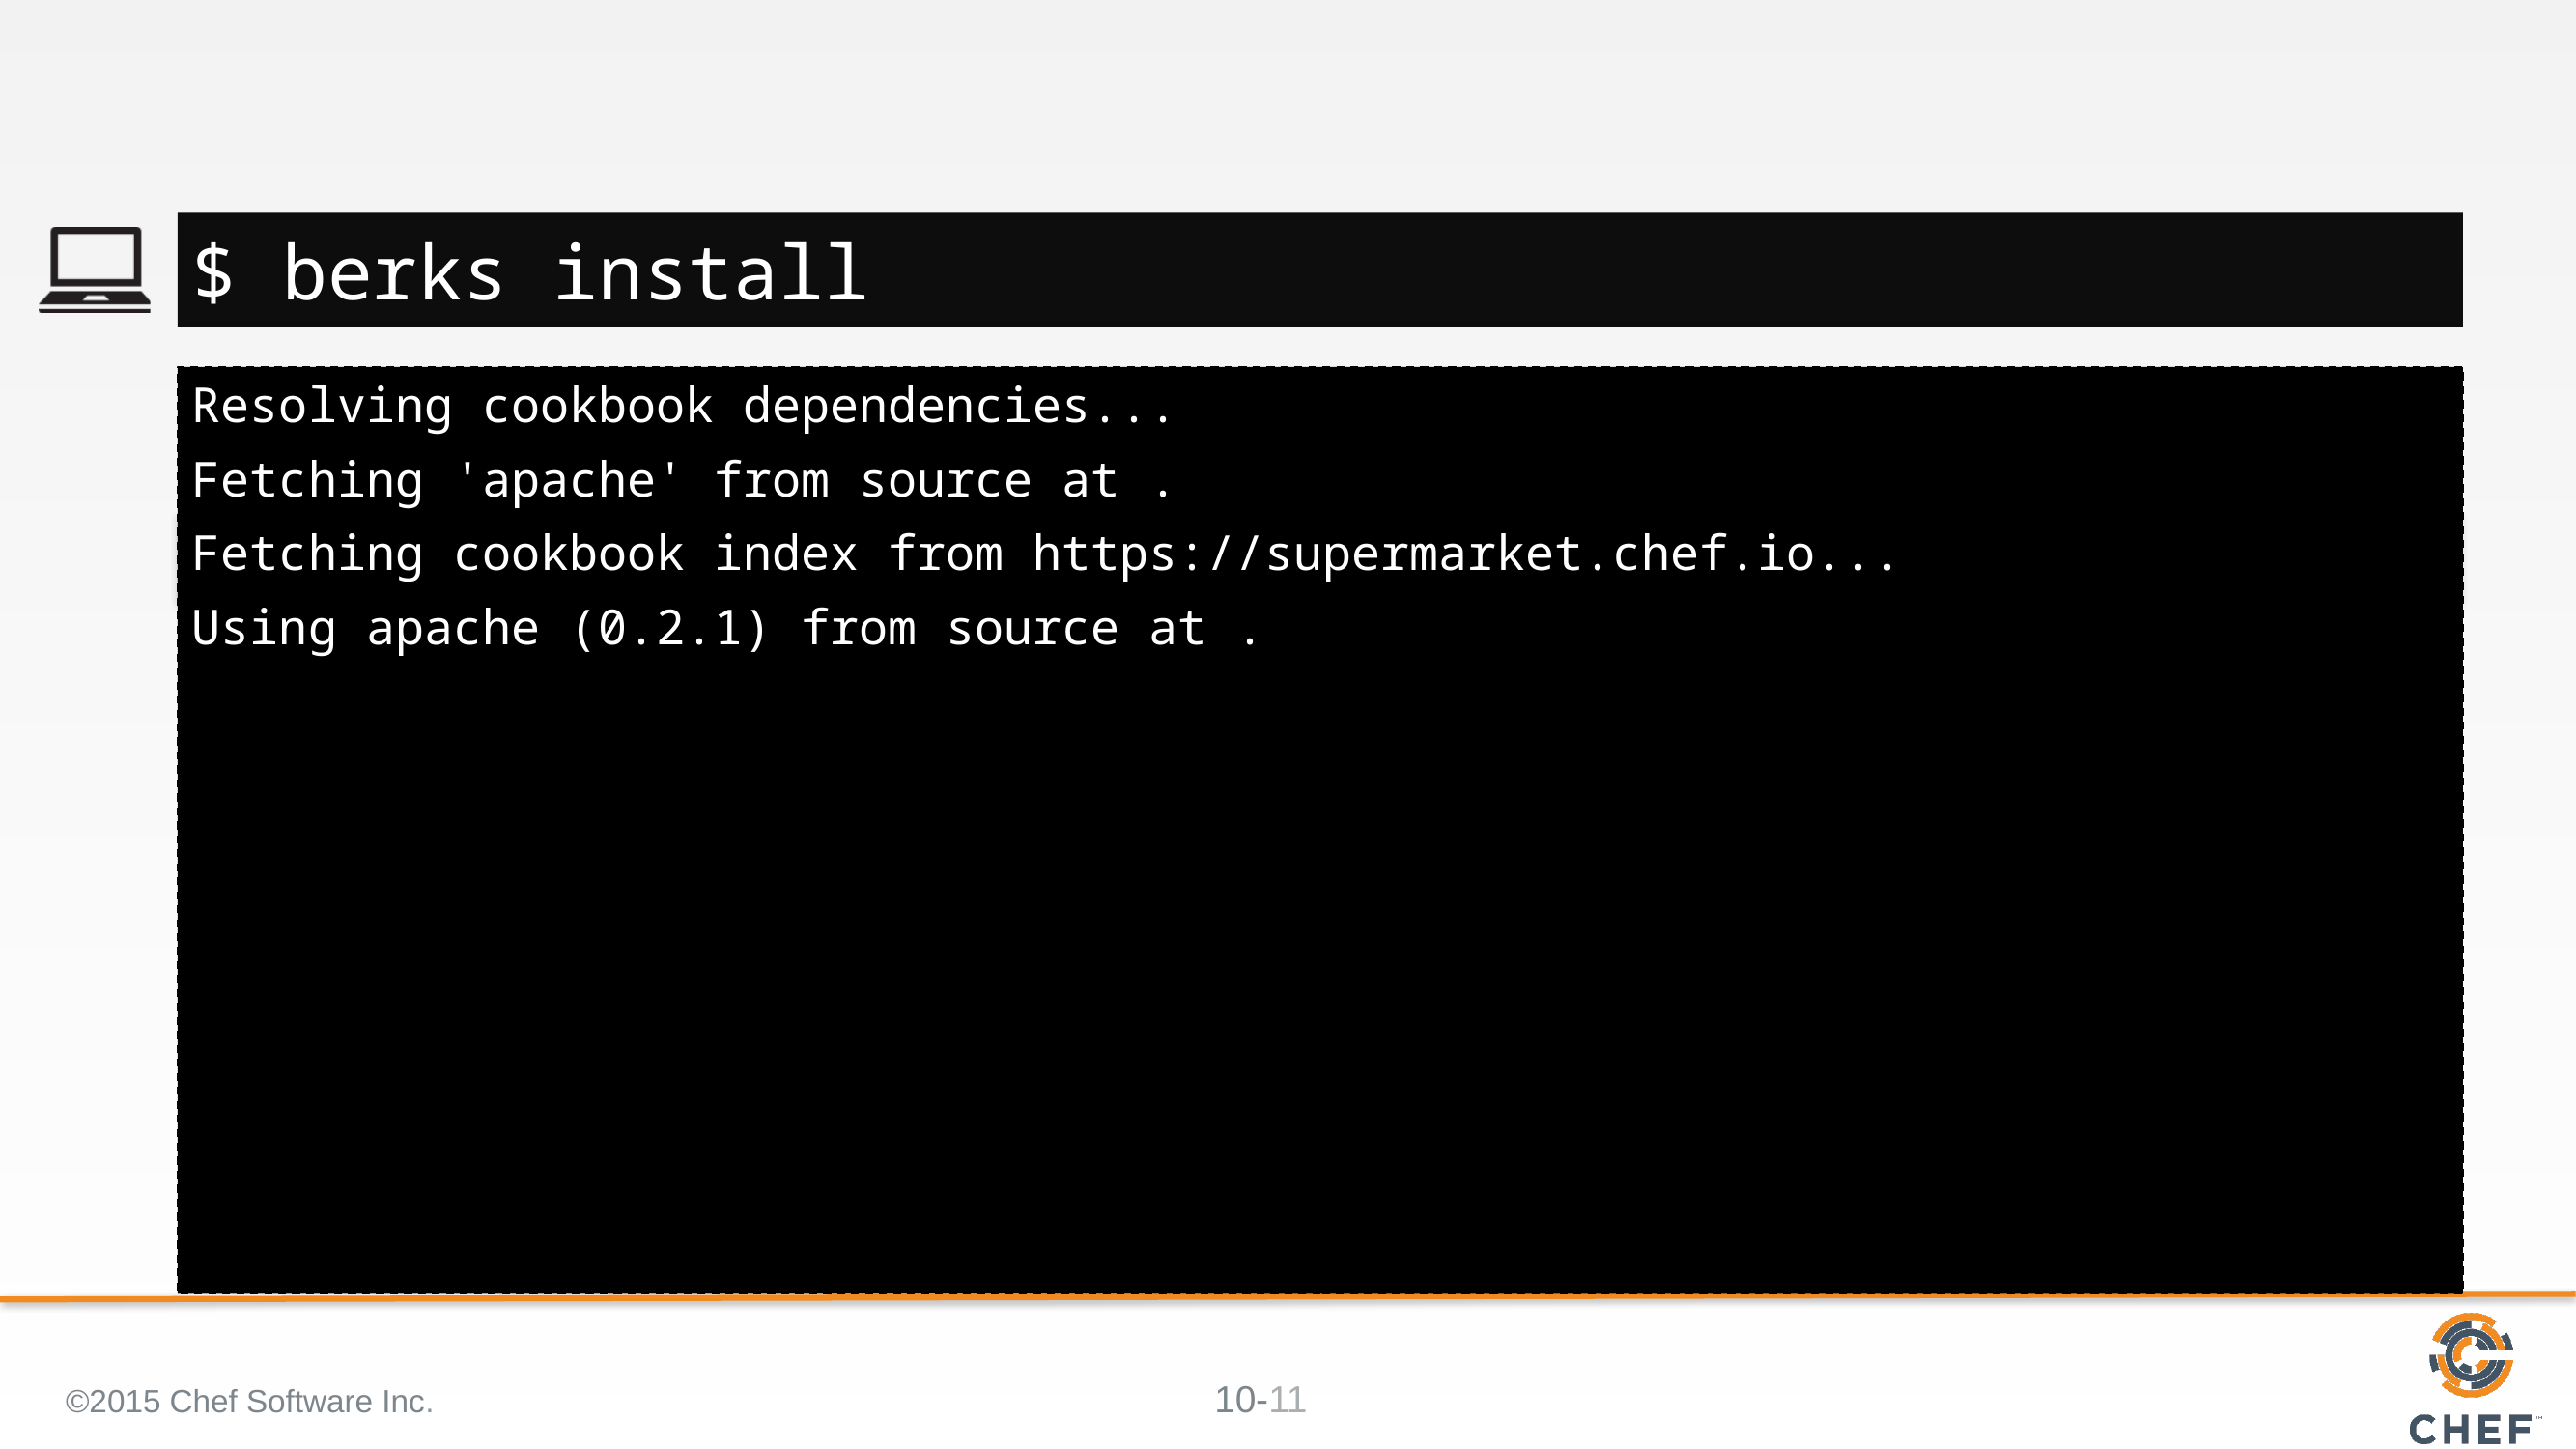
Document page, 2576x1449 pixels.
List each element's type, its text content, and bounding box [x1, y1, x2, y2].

slide_number 11 [998, 1359, 1578, 1437]
footer ©2015 Chef Software Inc. [51, 1359, 952, 1440]
list Resolving cookbook dependencies... Fetching 'apache' from source at . Fetching cookbook index from https://supermarket.chef.io... Using apache (0.2.1) from source at . [177, 366, 2464, 1294]
list $ berks install [177, 212, 2463, 327]
picture [2399, 1297, 2550, 1449]
